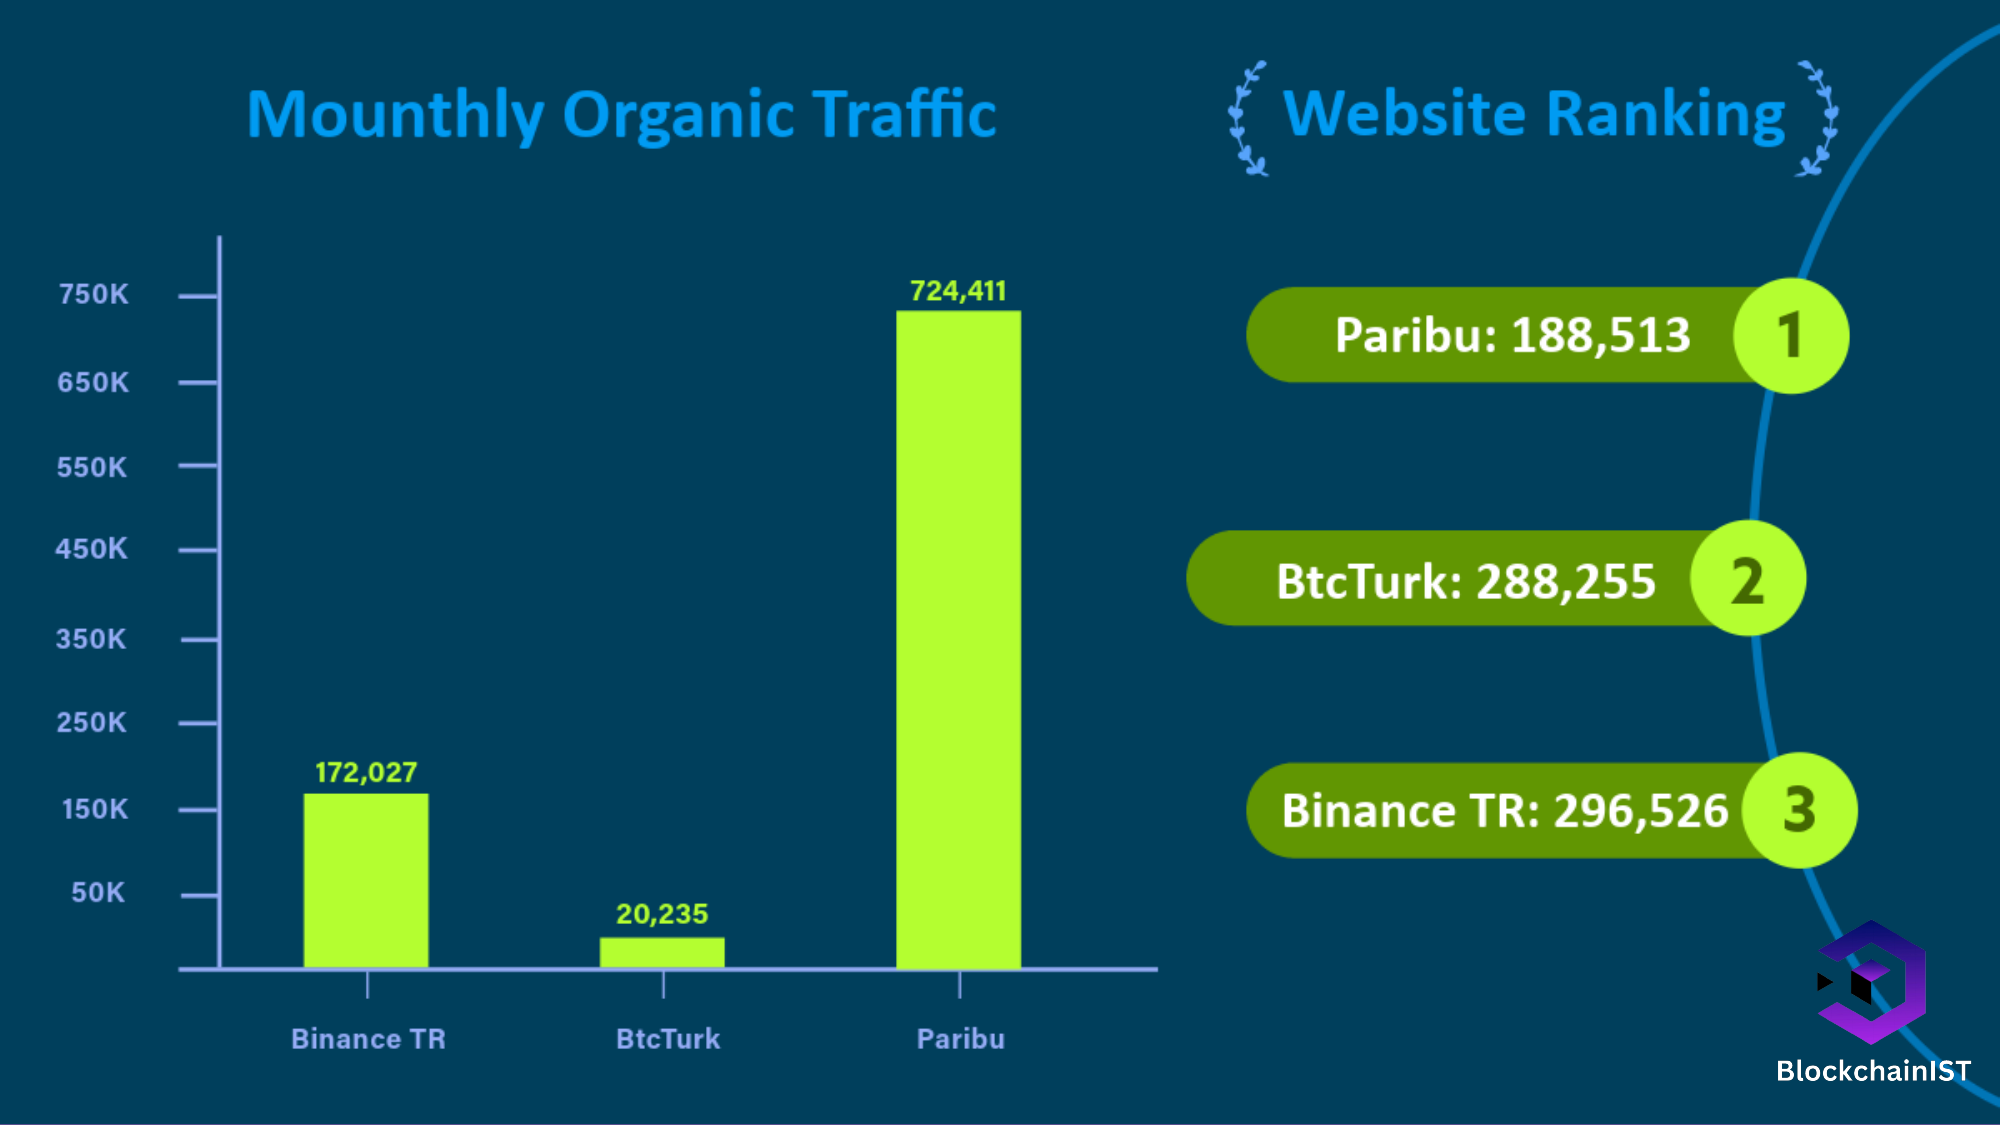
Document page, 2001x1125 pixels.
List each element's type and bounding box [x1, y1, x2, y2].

picture [312, 1034, 316, 1048]
picture [372, 1034, 384, 1048]
picture [1753, 638, 1776, 755]
picture [751, 88, 759, 96]
picture [954, 88, 962, 96]
picture [639, 103, 670, 148]
picture [707, 1027, 720, 1048]
picture [1454, 103, 1461, 134]
picture [1779, 1061, 1793, 1080]
picture [337, 1034, 350, 1048]
picture [72, 882, 86, 902]
picture [769, 103, 792, 136]
picture [970, 103, 994, 136]
picture [92, 799, 107, 818]
picture [647, 1034, 660, 1048]
picture [394, 103, 422, 136]
picture [91, 539, 106, 558]
picture [617, 904, 631, 923]
picture [1387, 88, 1416, 134]
picture [660, 1029, 677, 1048]
picture [387, 762, 401, 782]
picture [1701, 103, 1707, 134]
picture [1701, 88, 1709, 96]
picture [90, 712, 106, 732]
picture [292, 1029, 308, 1048]
picture [109, 712, 126, 732]
picture [935, 1034, 949, 1048]
picture [1666, 88, 1692, 134]
picture [387, 1034, 401, 1048]
picture [111, 799, 128, 818]
picture [1795, 61, 1839, 176]
picture [674, 103, 701, 136]
picture [73, 629, 104, 648]
picture [74, 539, 88, 558]
picture [1454, 88, 1462, 96]
picture [910, 281, 924, 300]
picture [972, 1027, 987, 1048]
picture [251, 91, 303, 136]
picture [1919, 1066, 1926, 1080]
picture [1551, 91, 1582, 134]
picture [93, 372, 108, 392]
picture [960, 294, 966, 303]
picture [968, 281, 984, 300]
picture [92, 457, 106, 477]
picture [360, 762, 384, 785]
picture [659, 904, 674, 923]
picture [918, 1029, 934, 1048]
picture [110, 537, 127, 558]
picture [107, 882, 124, 902]
picture [1349, 103, 1377, 134]
picture [985, 281, 993, 300]
picture [1806, 1066, 1820, 1080]
picture [403, 762, 418, 782]
picture [60, 284, 73, 303]
picture [76, 284, 89, 303]
picture [566, 91, 607, 136]
picture [677, 1034, 691, 1048]
picture [57, 712, 71, 732]
picture [677, 904, 708, 923]
picture [1247, 752, 2000, 1105]
picture [1840, 1060, 1851, 1080]
picture [320, 1034, 334, 1048]
picture [328, 762, 358, 782]
picture [1824, 1066, 1836, 1080]
picture [458, 88, 487, 136]
picture [430, 95, 450, 136]
picture [1589, 103, 1616, 134]
picture [74, 712, 88, 732]
picture [1755, 103, 1784, 146]
picture [1469, 95, 1489, 134]
picture [1855, 1066, 1866, 1080]
picture [63, 799, 71, 818]
picture [353, 1034, 368, 1048]
picture [1888, 1073, 1894, 1080]
picture [112, 284, 128, 303]
picture [927, 281, 941, 300]
picture [1913, 1066, 1917, 1080]
picture [617, 103, 635, 136]
picture [1424, 103, 1446, 134]
picture [410, 1029, 426, 1048]
picture [851, 103, 869, 136]
picture [990, 1034, 1004, 1048]
picture [1871, 1060, 1884, 1080]
picture [650, 917, 656, 927]
picture [1798, 1060, 1803, 1080]
picture [997, 281, 1004, 300]
picture [943, 281, 959, 300]
picture [93, 284, 108, 303]
picture [498, 88, 505, 136]
picture [1889, 1066, 1901, 1080]
picture [1285, 91, 1344, 134]
picture [55, 539, 71, 558]
picture [178, 236, 1158, 998]
picture [1818, 974, 1831, 990]
picture [965, 1034, 969, 1048]
picture [58, 372, 73, 392]
picture [314, 103, 345, 136]
picture [1496, 103, 1524, 134]
picture [317, 762, 324, 782]
picture [57, 629, 70, 648]
picture [429, 1029, 444, 1048]
picture [89, 882, 104, 902]
picture [1228, 61, 1269, 176]
picture [617, 1029, 646, 1048]
picture [354, 103, 383, 136]
picture [1187, 25, 2000, 637]
picture [752, 103, 759, 136]
picture [814, 91, 846, 136]
picture [712, 103, 740, 136]
picture [77, 372, 89, 392]
picture [76, 799, 89, 818]
picture [1719, 103, 1747, 134]
picture [873, 103, 900, 136]
picture [58, 457, 71, 477]
picture [1627, 103, 1655, 134]
picture [75, 457, 88, 477]
picture [513, 103, 543, 148]
picture [634, 904, 649, 923]
picture [907, 88, 961, 136]
picture [108, 629, 126, 648]
picture [110, 457, 126, 477]
picture [953, 1034, 962, 1048]
picture [112, 372, 128, 392]
picture [695, 1034, 704, 1048]
